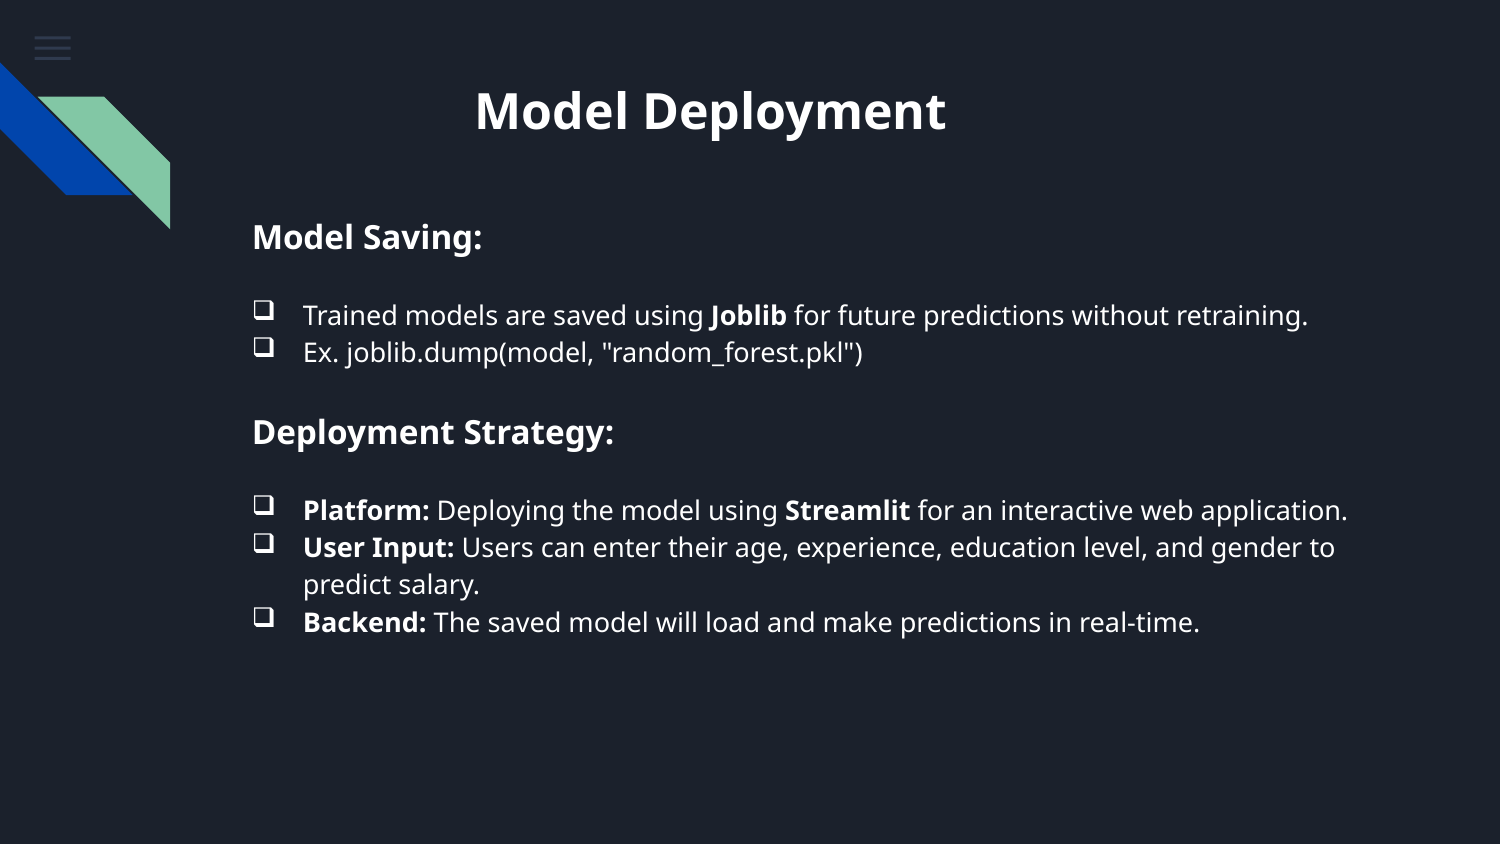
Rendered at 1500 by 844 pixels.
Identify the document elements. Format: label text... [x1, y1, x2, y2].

title Model Deployment [212, 64, 1368, 195]
list Model Saving: Trained models are saved using Joblib for future predictions without retraining. Ex. joblib.dump(model, "random_forest.pkl") Deployment Strategy: Platform: Deploying the model using Streamlit for an interactive web application. User Input: Users can enter their age, experience, education level, and gender to predict salary. Backend: The saved model will load and make predictions in real-time. [212, 195, 1410, 735]
